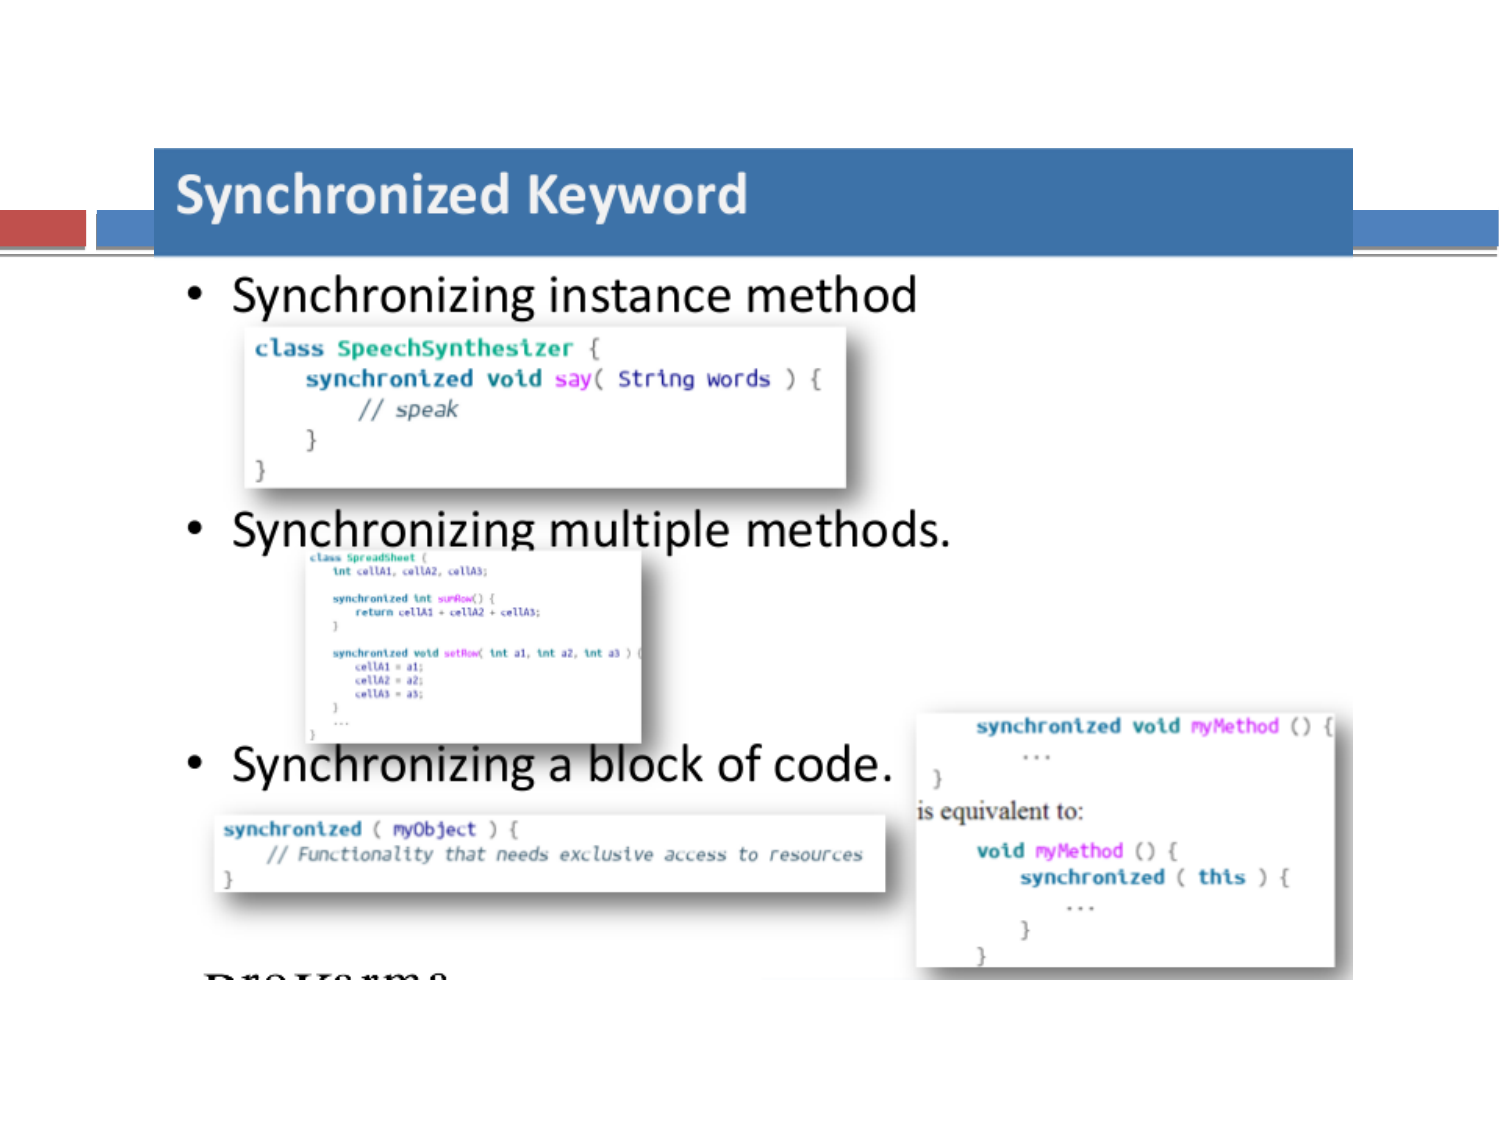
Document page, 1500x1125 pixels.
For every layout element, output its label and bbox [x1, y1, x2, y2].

picture [154, 148, 1353, 980]
